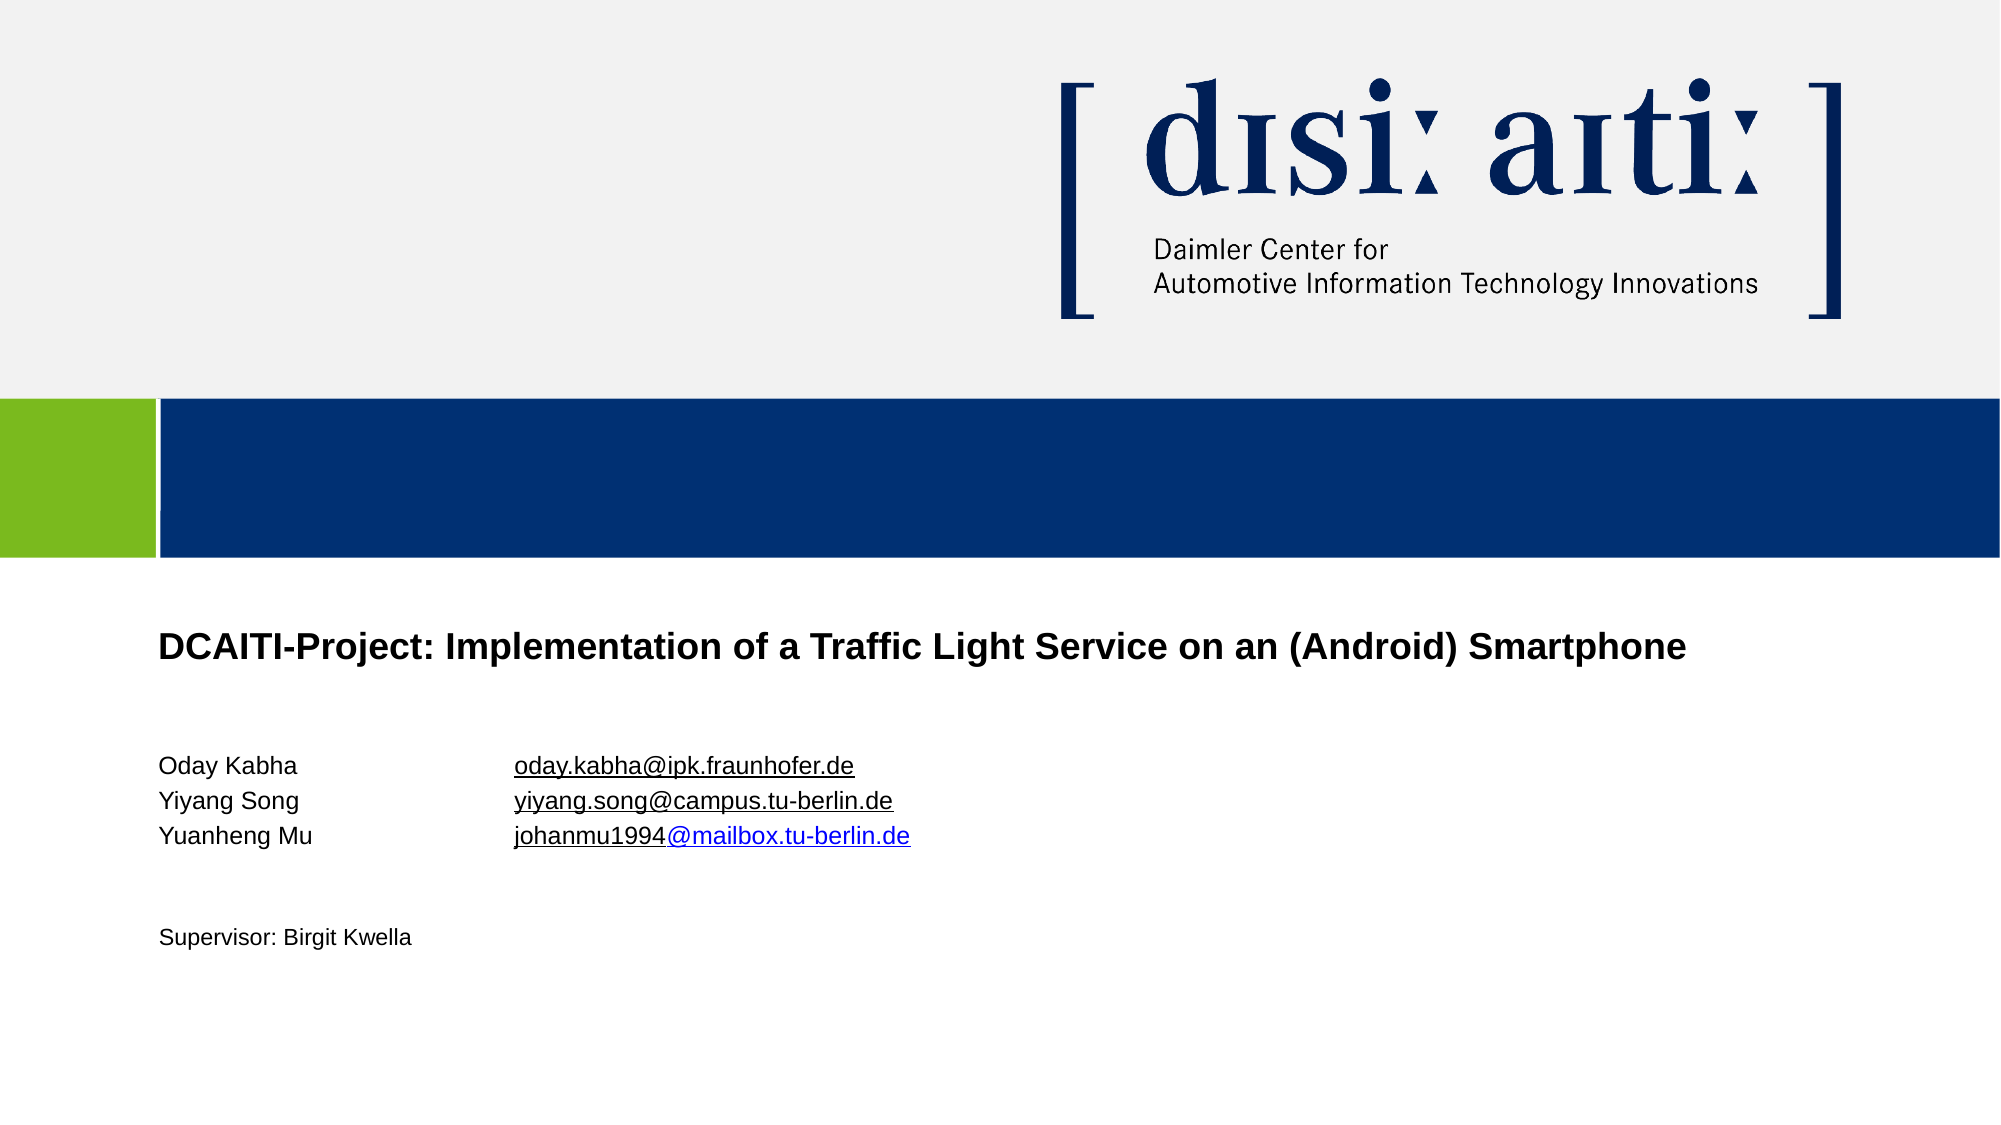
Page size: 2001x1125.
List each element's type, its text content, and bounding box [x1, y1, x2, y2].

text_box Supervisor: Birgit Kwella [158, 853, 1841, 1012]
text_box DCAITI-Project: Implementation of a Traffic Light Service on an (Android) Smartphone [158, 610, 1841, 699]
text_box Oday Kabha oday.kabha@ipk.fraunhofer.de Yiyang Song yiyang.song@campus.tu-berlin.de Yuanheng Mu johanmu1994@mailbox.tu-berlin.de [158, 699, 1841, 853]
picture [1061, 78, 1841, 319]
